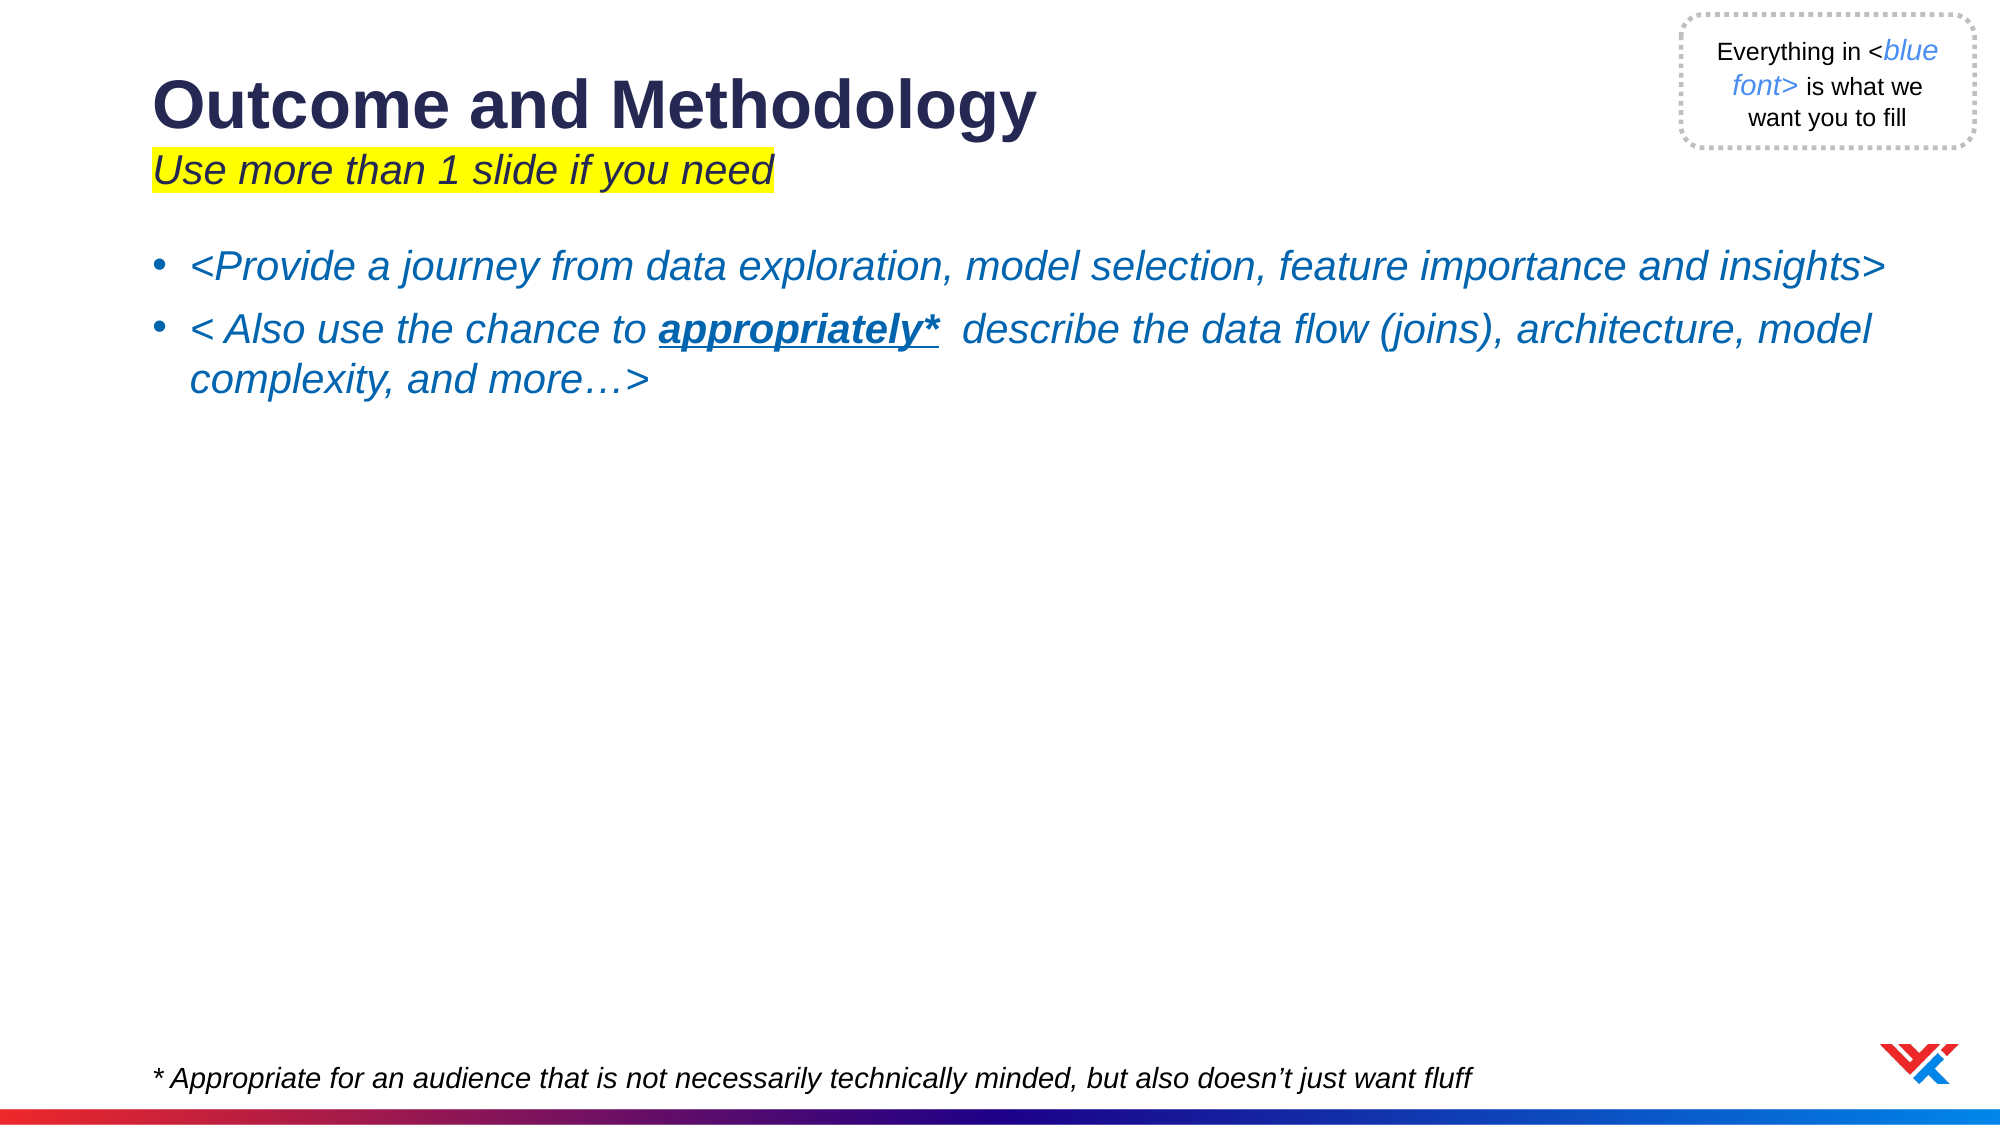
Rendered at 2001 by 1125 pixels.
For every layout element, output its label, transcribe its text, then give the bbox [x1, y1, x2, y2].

text_box Everything in <blue font> is what we want you to fill [1680, 13, 1976, 149]
title Outcome and Methodology Use more than 1 slide if you need [137, 59, 1863, 193]
picture [0, 1109, 2000, 1125]
text_box * Appropriate for an audience that is not necessarily technically minded, but also doesn’t just want fluff [137, 1051, 1498, 1102]
list <Provide a journey from data exploration, model selection, feature importance and insights> < Also use the chance to appropriately* describe the data flow (joins), architecture, model complexity, and more…> [137, 231, 1949, 1014]
